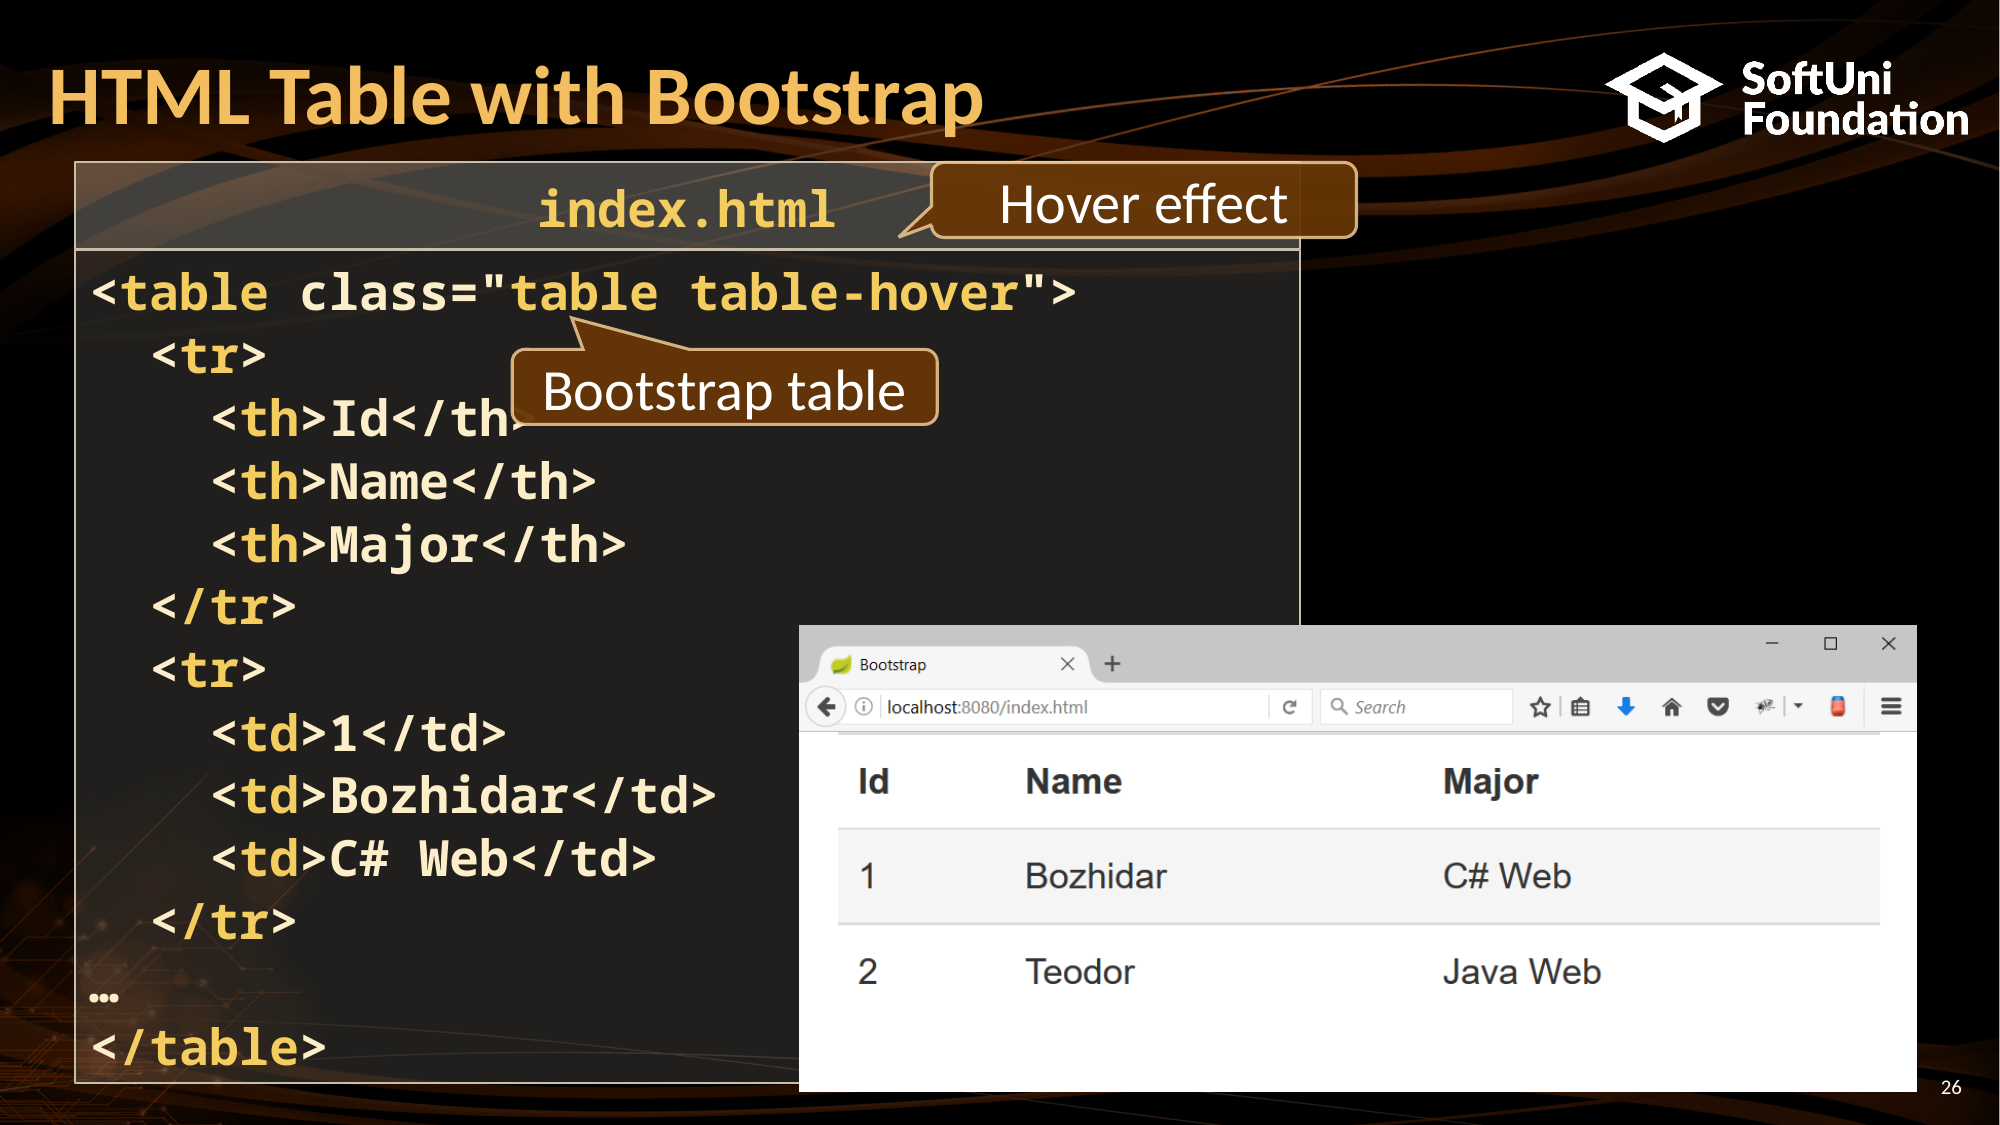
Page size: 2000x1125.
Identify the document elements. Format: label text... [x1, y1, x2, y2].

text_box Hover effect [898, 161, 1358, 239]
text_box <table class="table table-hover"> <tr> <th>Id</th> <th>Name</th> <th>Major</th> </tr> <tr> <td>1</td> <td>Bozhidar</td> <td>C# Web</td> </tr> … </table> [74, 249, 1300, 1084]
text_box index.html [74, 162, 1300, 249]
title HTML Table with Bootstrap [30, 6, 1602, 189]
slide_number 26 [1897, 1070, 1968, 1103]
picture [0, 0, 2000, 1125]
text_box Bootstrap table [511, 316, 939, 426]
